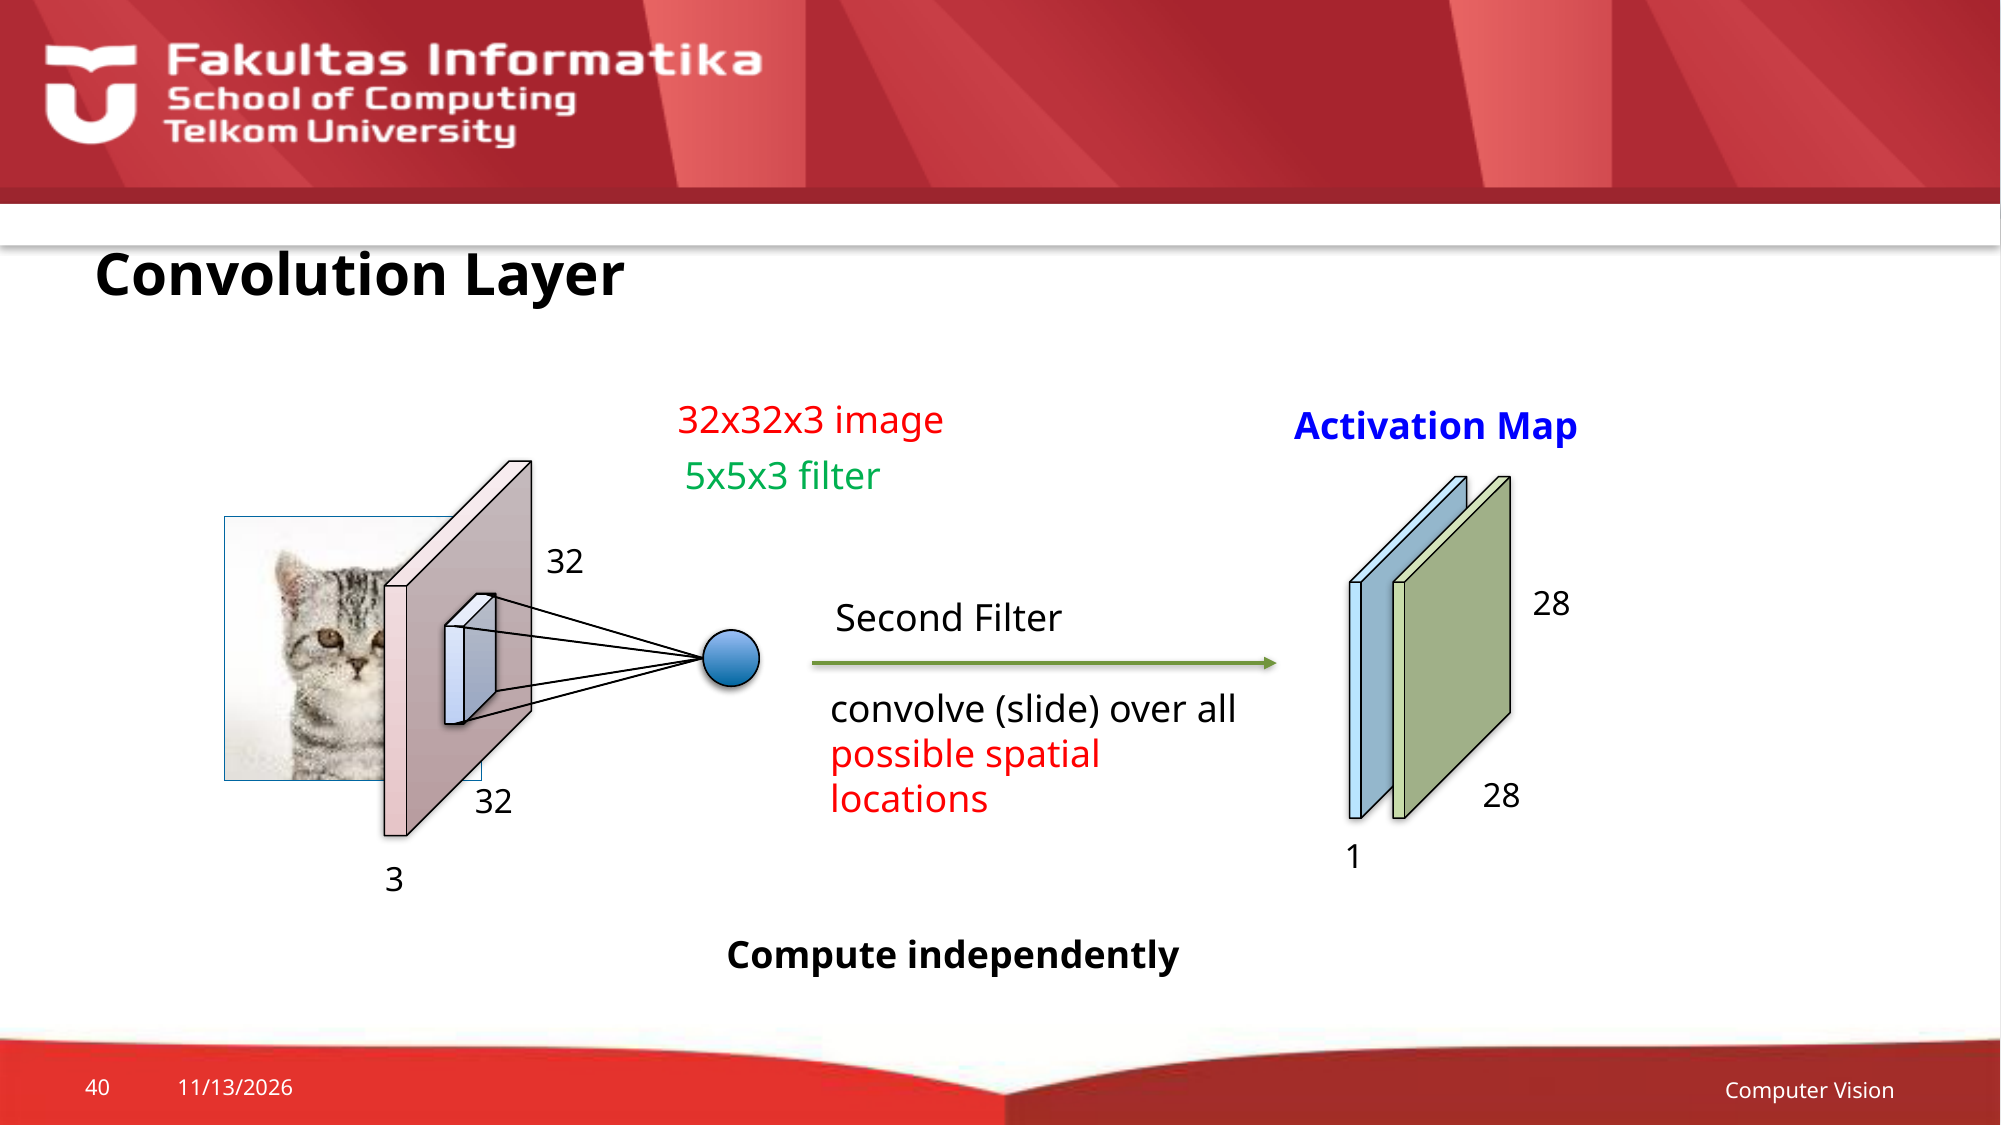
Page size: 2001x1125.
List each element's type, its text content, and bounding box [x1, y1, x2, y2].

slide_number 40 [85, 1058, 164, 1119]
picture [224, 515, 483, 781]
text_box 1 [1329, 828, 1379, 883]
text_box [455, 460, 533, 591]
title Convolution Layer [79, 219, 1901, 325]
text_box [1348, 475, 1468, 819]
text_box Compute independently [711, 924, 1195, 984]
text_box 3 [370, 850, 420, 906]
text_box Second Filter [820, 586, 1087, 647]
slide_number 18-Sep-20 [177, 1058, 537, 1119]
text_box 32 [531, 533, 600, 588]
text_box [1392, 475, 1511, 819]
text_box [454, 594, 760, 725]
text_box [383, 788, 456, 837]
text_box 28 [1467, 766, 1536, 822]
picture [0, 0, 2001, 1125]
list Computer Vision [1185, 1058, 1911, 1119]
text_box 32 [460, 772, 528, 828]
text_box convolve (slide) over all possible spatial locations [815, 677, 1271, 828]
text_box Activation Map [1196, 394, 1676, 455]
text_box 28 [1517, 575, 1586, 630]
